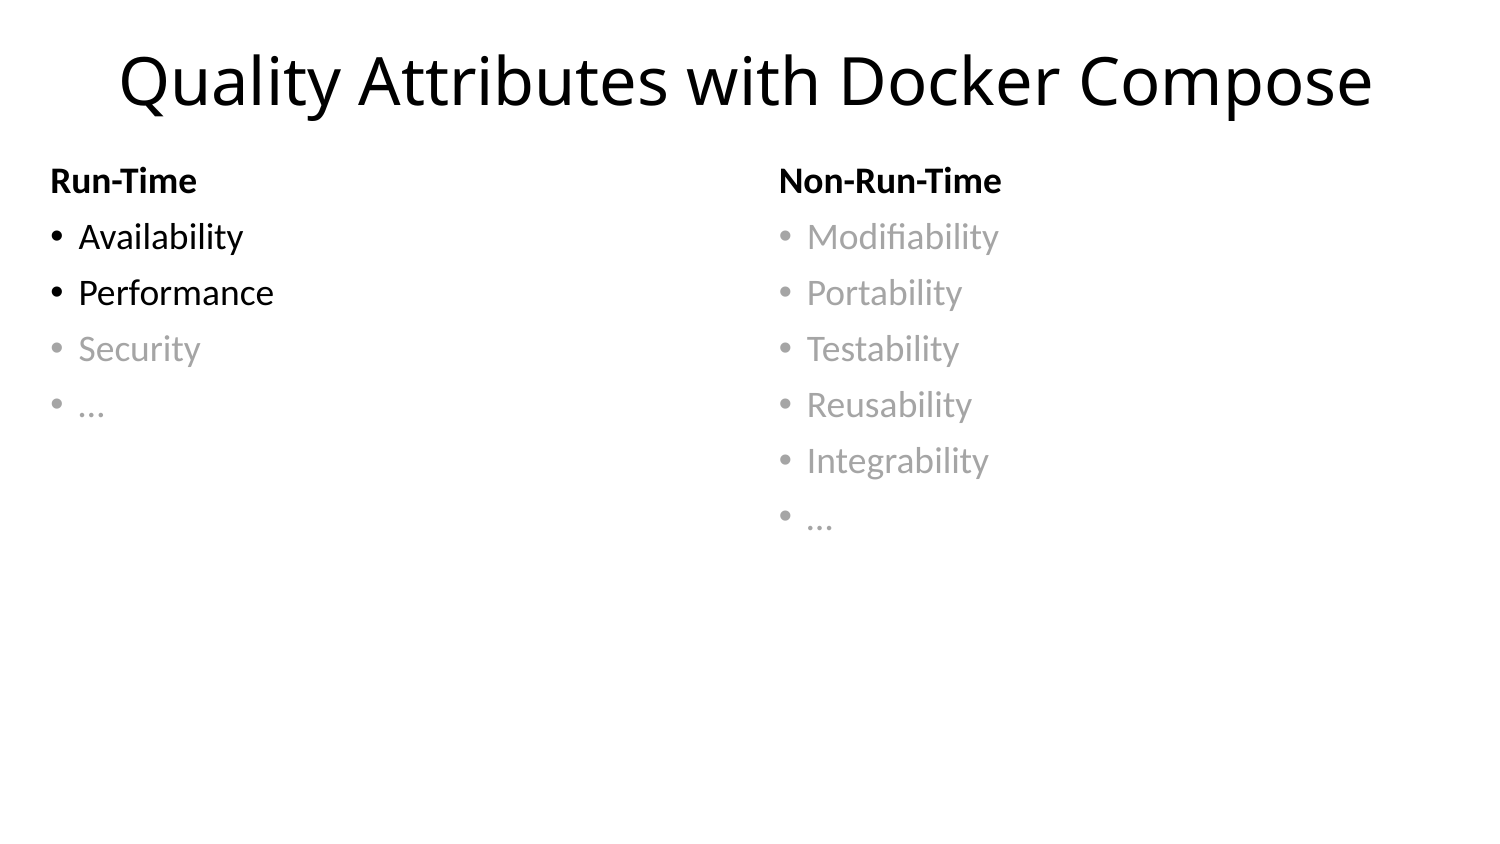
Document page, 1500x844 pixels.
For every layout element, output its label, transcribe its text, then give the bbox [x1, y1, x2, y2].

list Non-Run-Time Modifiability Portability Testability Reusability Integrability … [763, 153, 1465, 780]
list Run-Time Availability Performance Security … [35, 153, 737, 780]
title Quality Attributes with Docker Compose [103, 25, 1397, 143]
